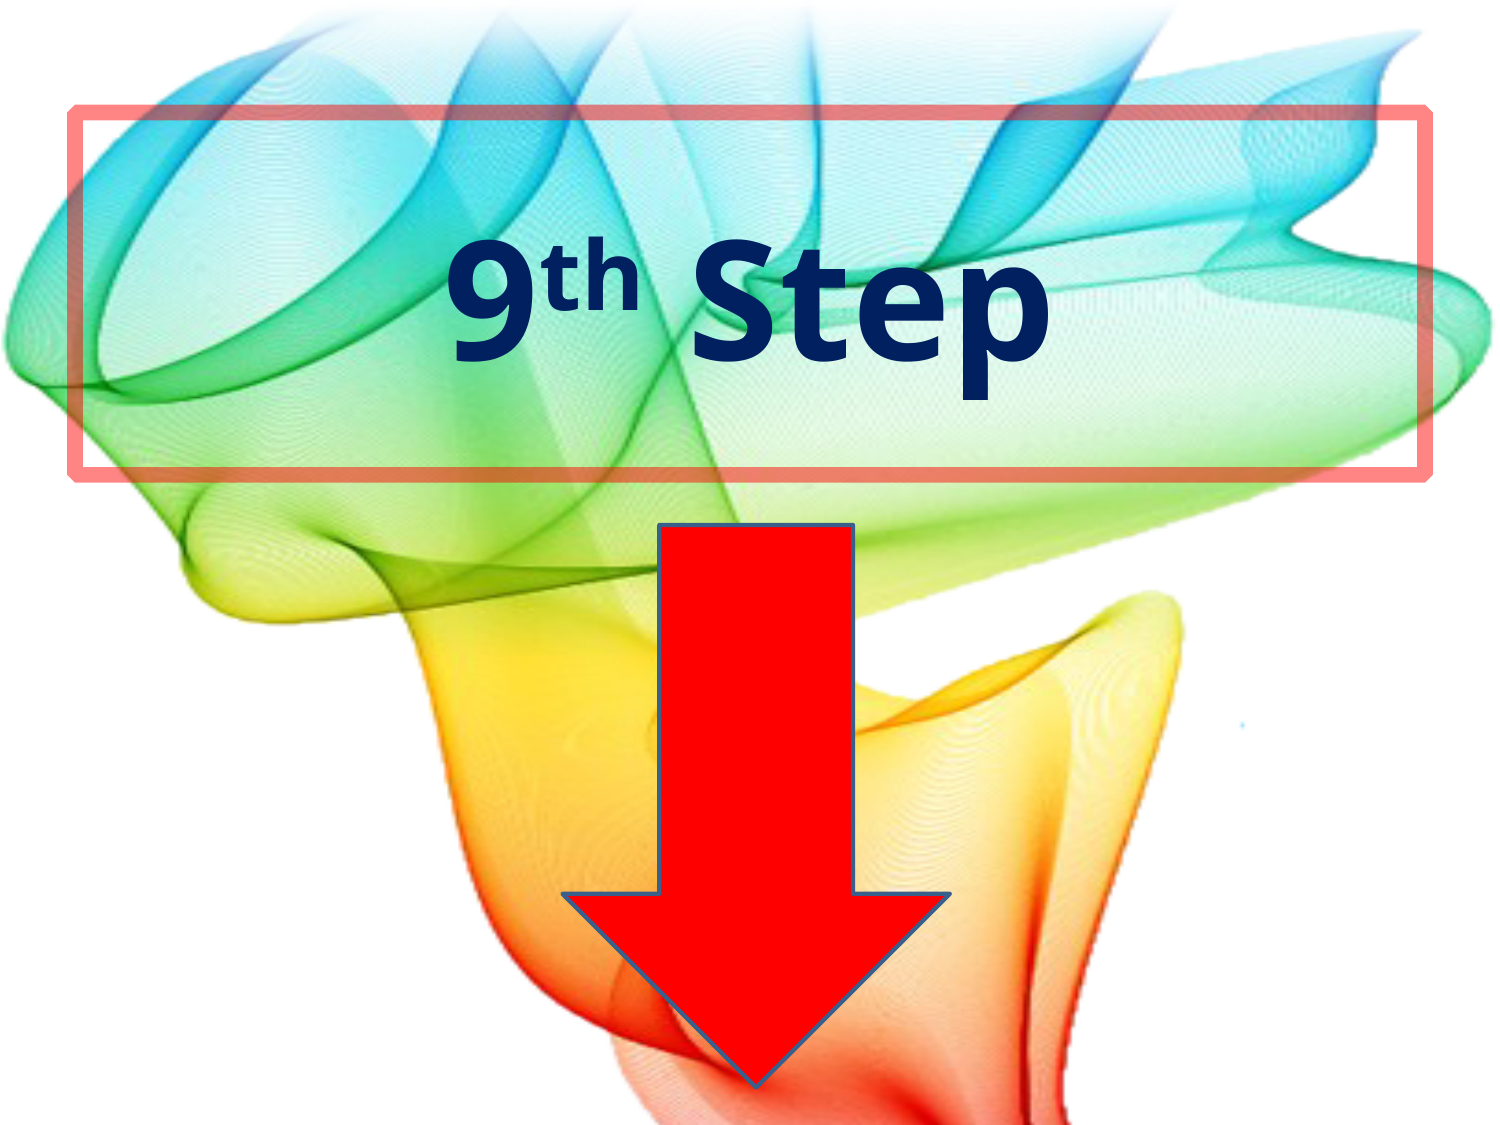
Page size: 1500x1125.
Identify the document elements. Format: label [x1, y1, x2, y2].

text_box [0, 0, 1500, 1125]
